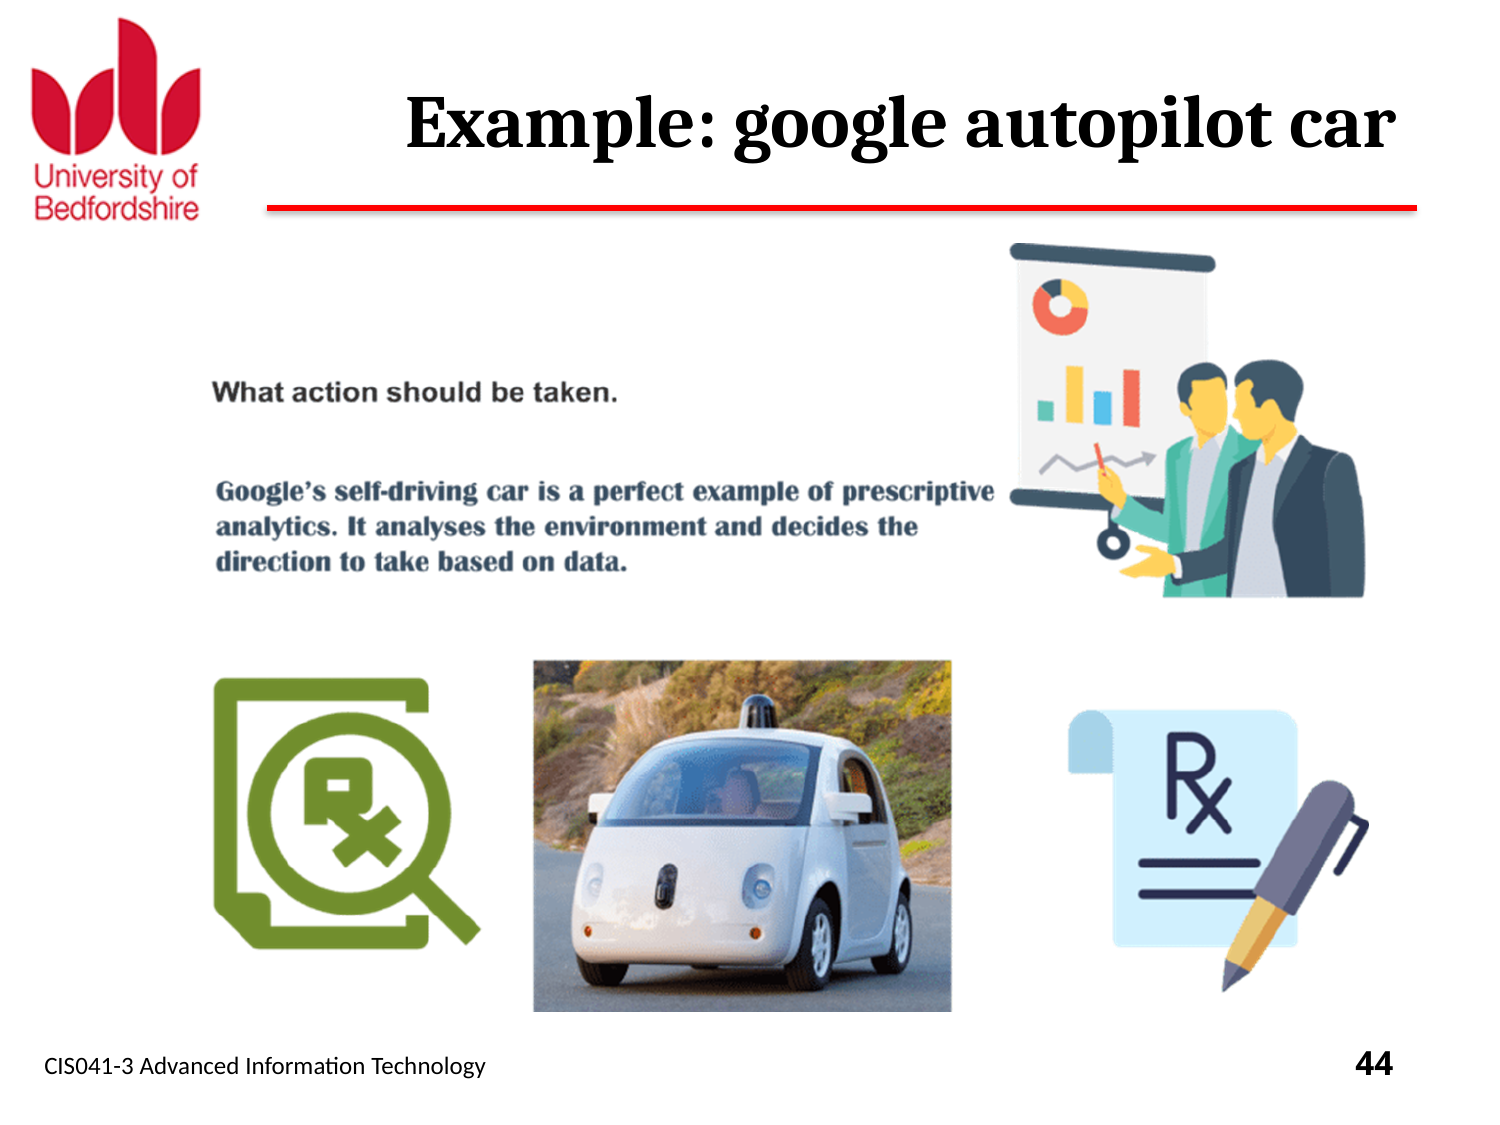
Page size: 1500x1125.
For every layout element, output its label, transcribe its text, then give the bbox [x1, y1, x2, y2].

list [194, 243, 1369, 1012]
picture [0, 0, 237, 236]
footer CIS041-3 Advanced Information Technology [29, 1035, 514, 1095]
title Example: google autopilot car [262, 61, 1413, 174]
